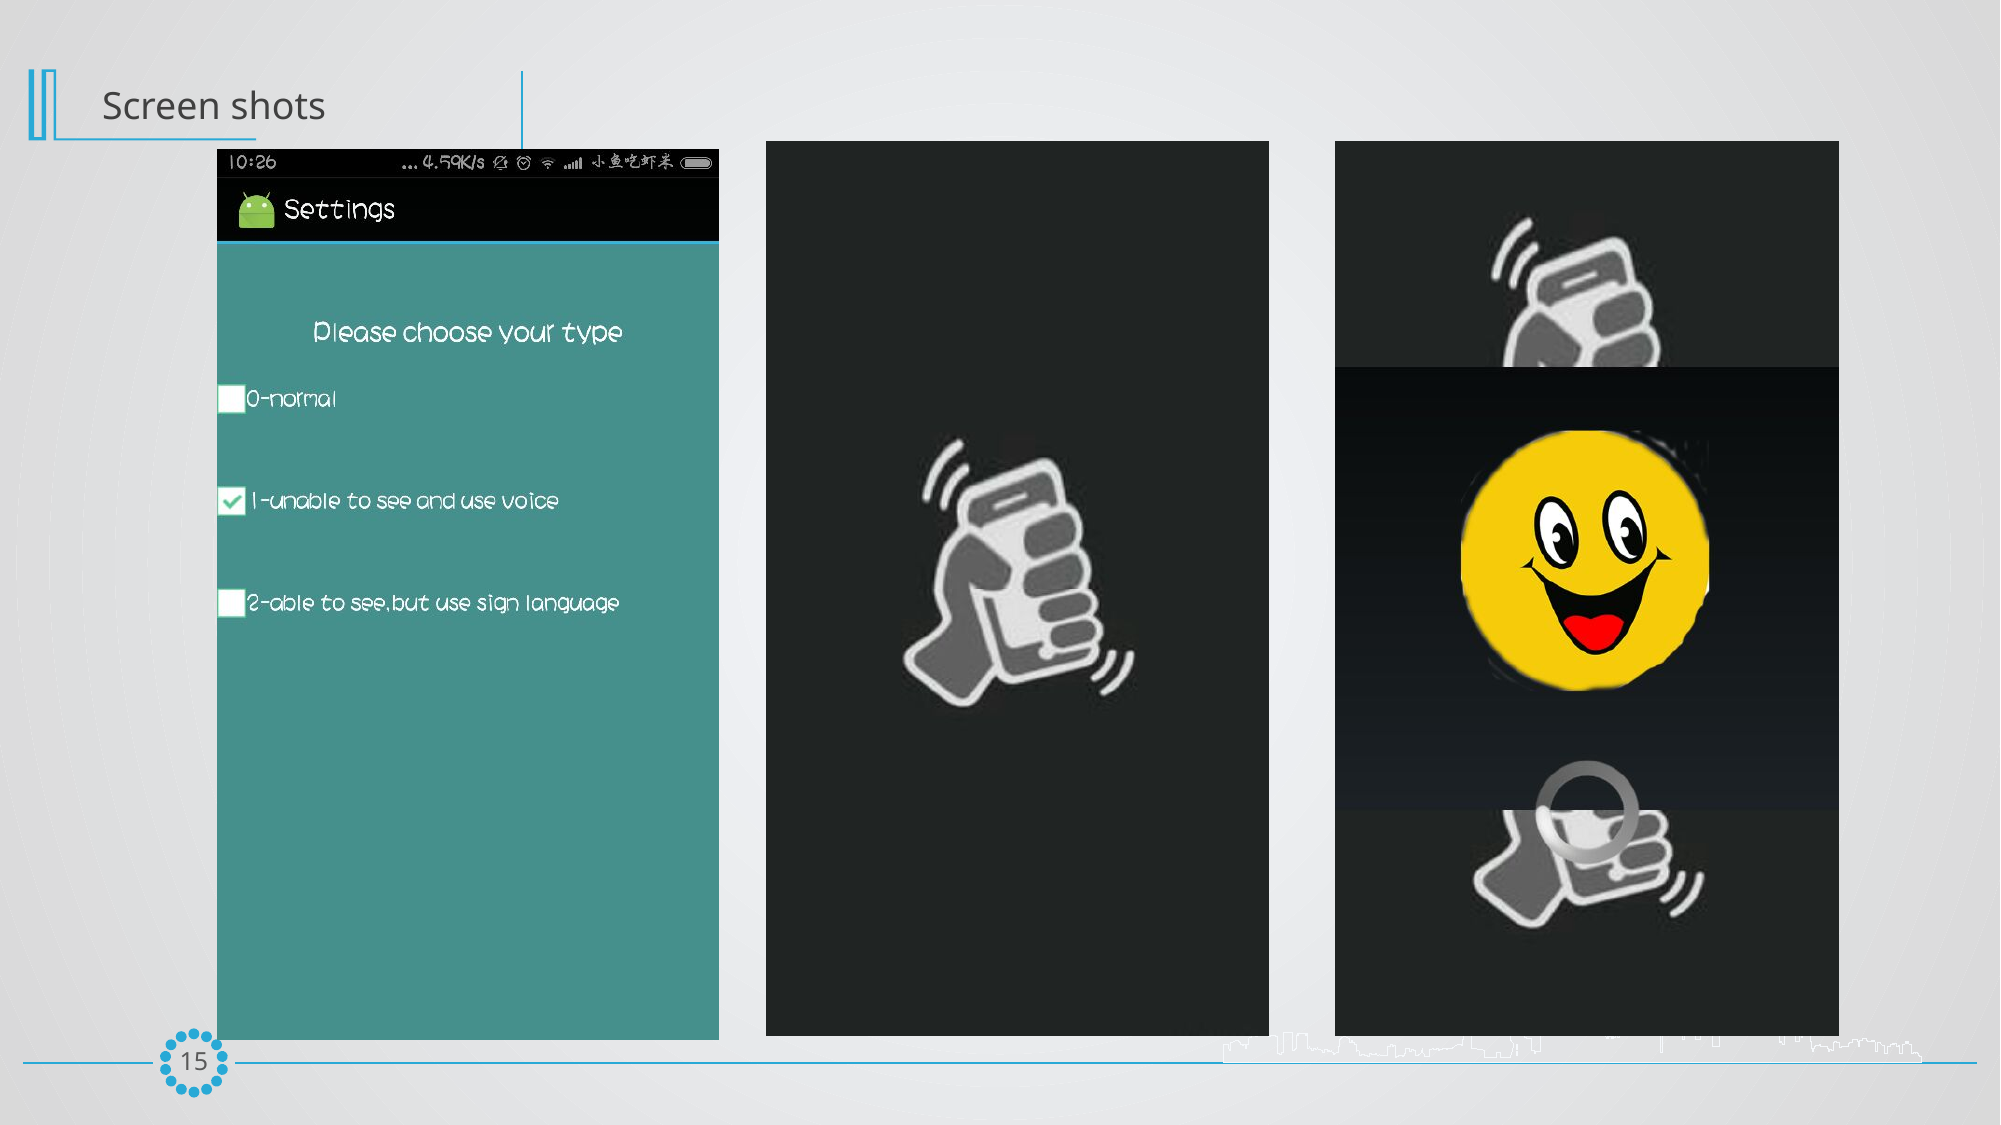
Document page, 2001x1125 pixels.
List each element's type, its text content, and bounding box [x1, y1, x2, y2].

picture [765, 141, 1270, 1037]
picture [1334, 141, 1839, 1037]
slide_number 14 [169, 1039, 218, 1086]
picture [217, 149, 719, 1040]
